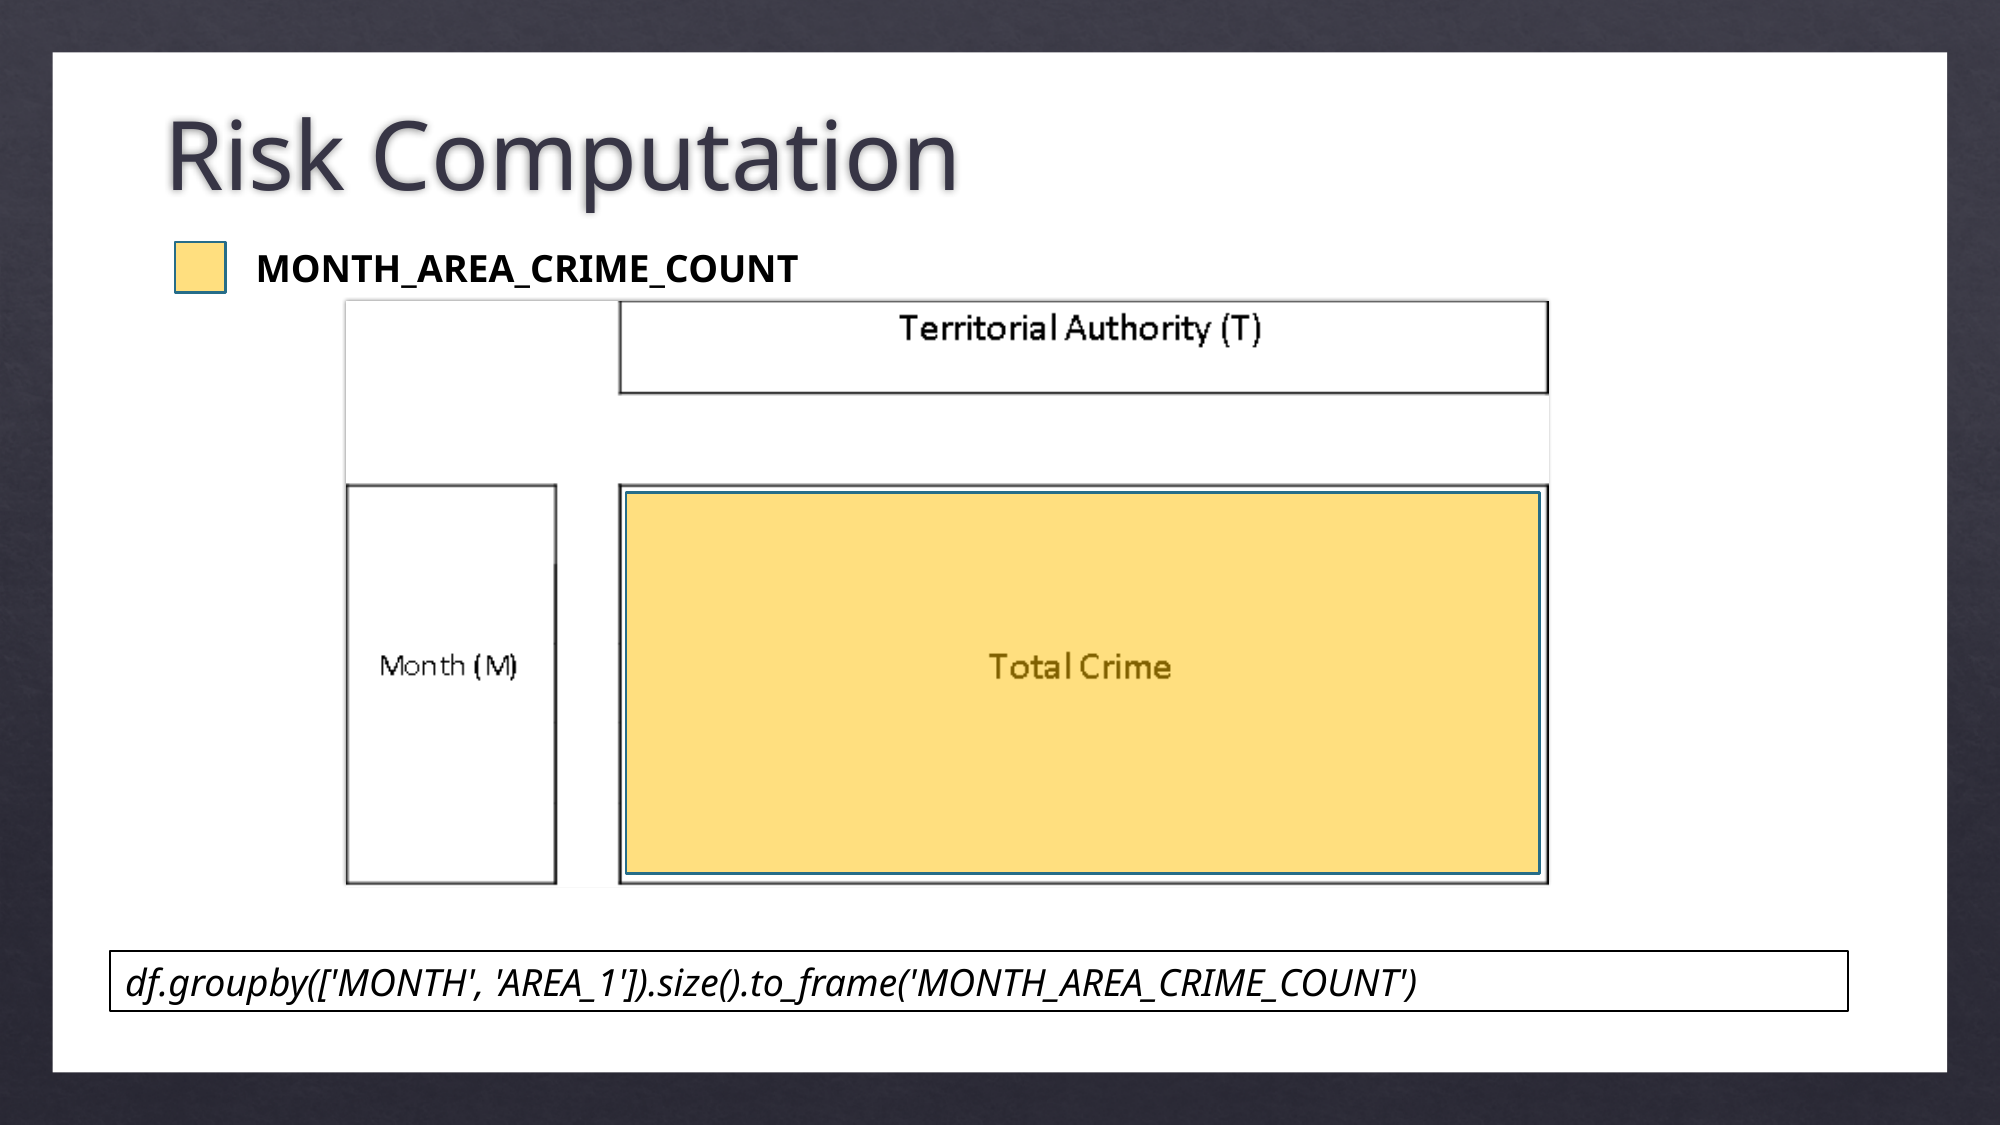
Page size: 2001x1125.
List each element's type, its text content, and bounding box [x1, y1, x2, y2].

text_box [51, 51, 1948, 1074]
text_box df.groupby(['MONTH', 'AREA_1']).size().to_frame('MONTH_AREA_CRIME_COUNT') [109, 950, 1849, 1012]
text_box [0, 0, 2000, 1125]
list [345, 300, 1549, 887]
text_box [174, 241, 227, 294]
title Risk Computation [149, 99, 1849, 307]
